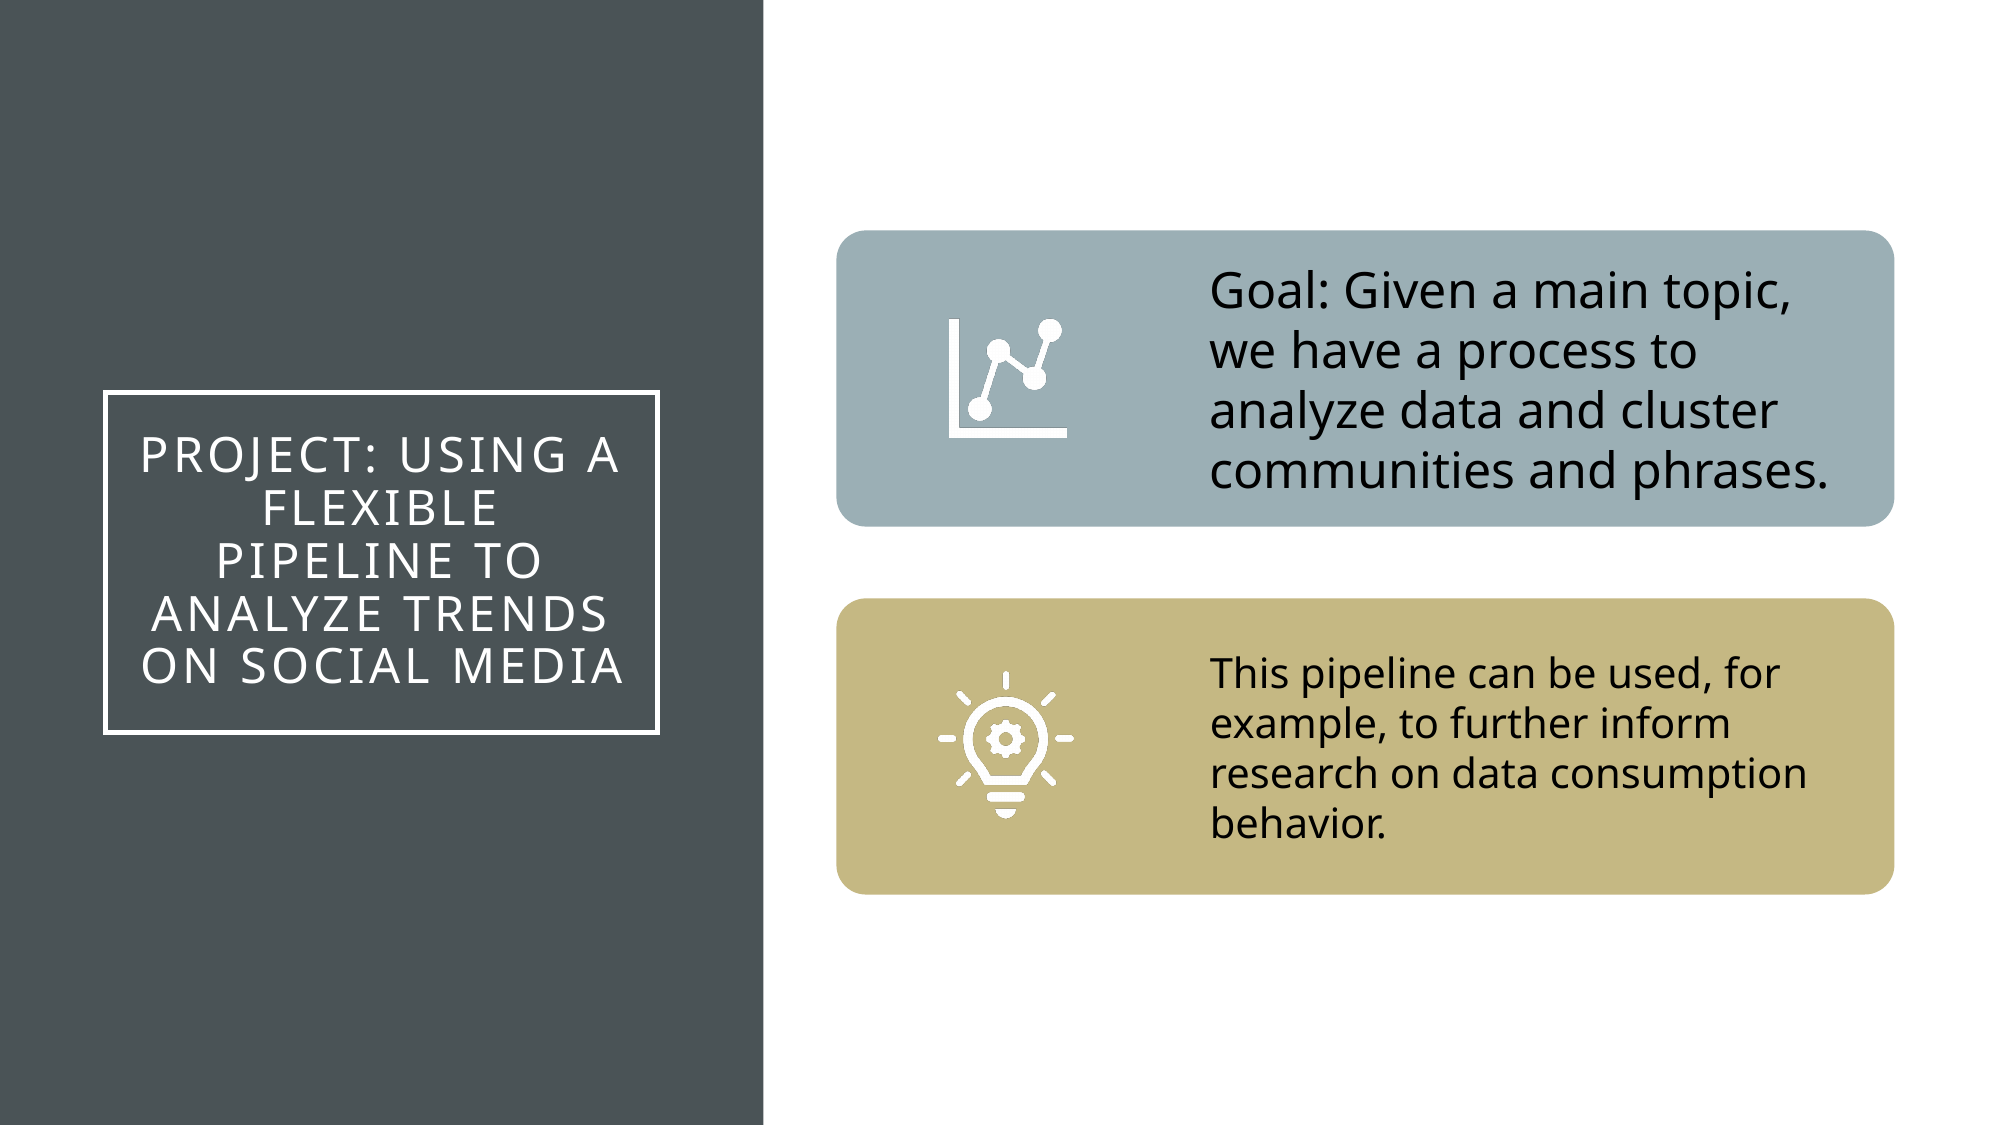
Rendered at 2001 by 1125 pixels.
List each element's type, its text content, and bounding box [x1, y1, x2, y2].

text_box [836, 83, 1895, 1042]
title Project: USING A Flexible pipeline to analyze trends on social media [103, 390, 660, 735]
text_box [764, 0, 2000, 1125]
text_box [0, 0, 764, 1125]
